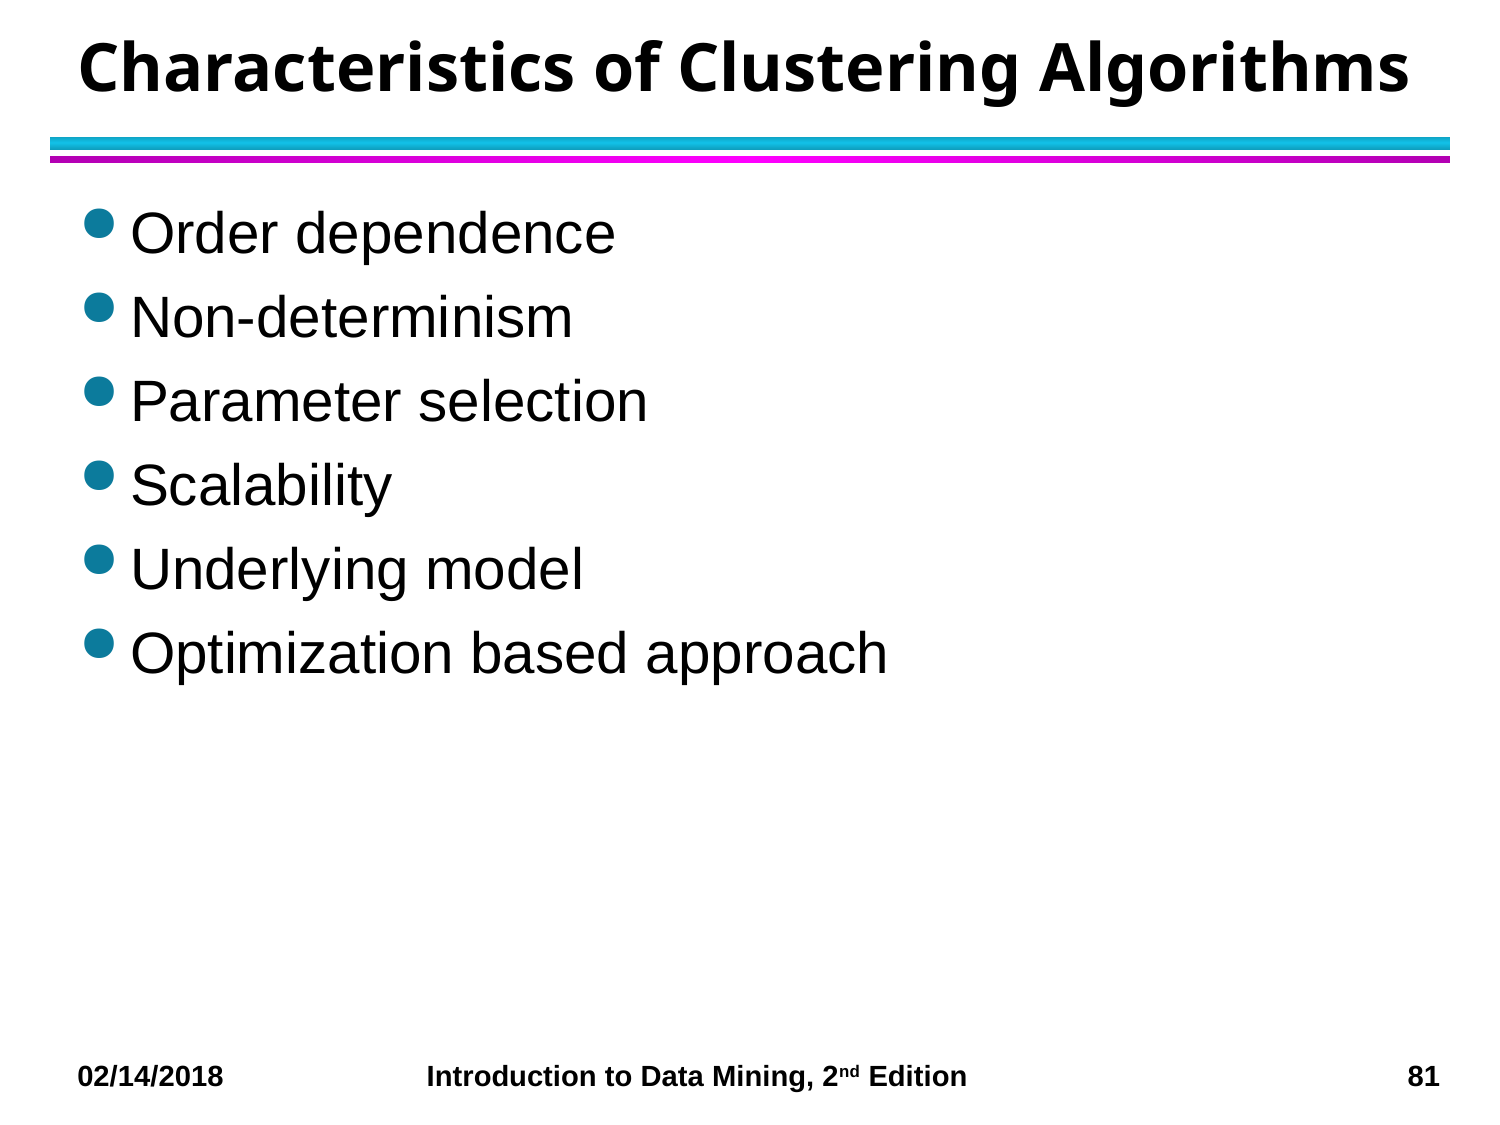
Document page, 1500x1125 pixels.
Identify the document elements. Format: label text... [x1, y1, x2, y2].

title Characteristics of Clustering Algorithms [62, 24, 1450, 113]
list Order dependence Non-determinism Parameter selection Scalability Underlying model Optimization based approach [67, 187, 1432, 1038]
